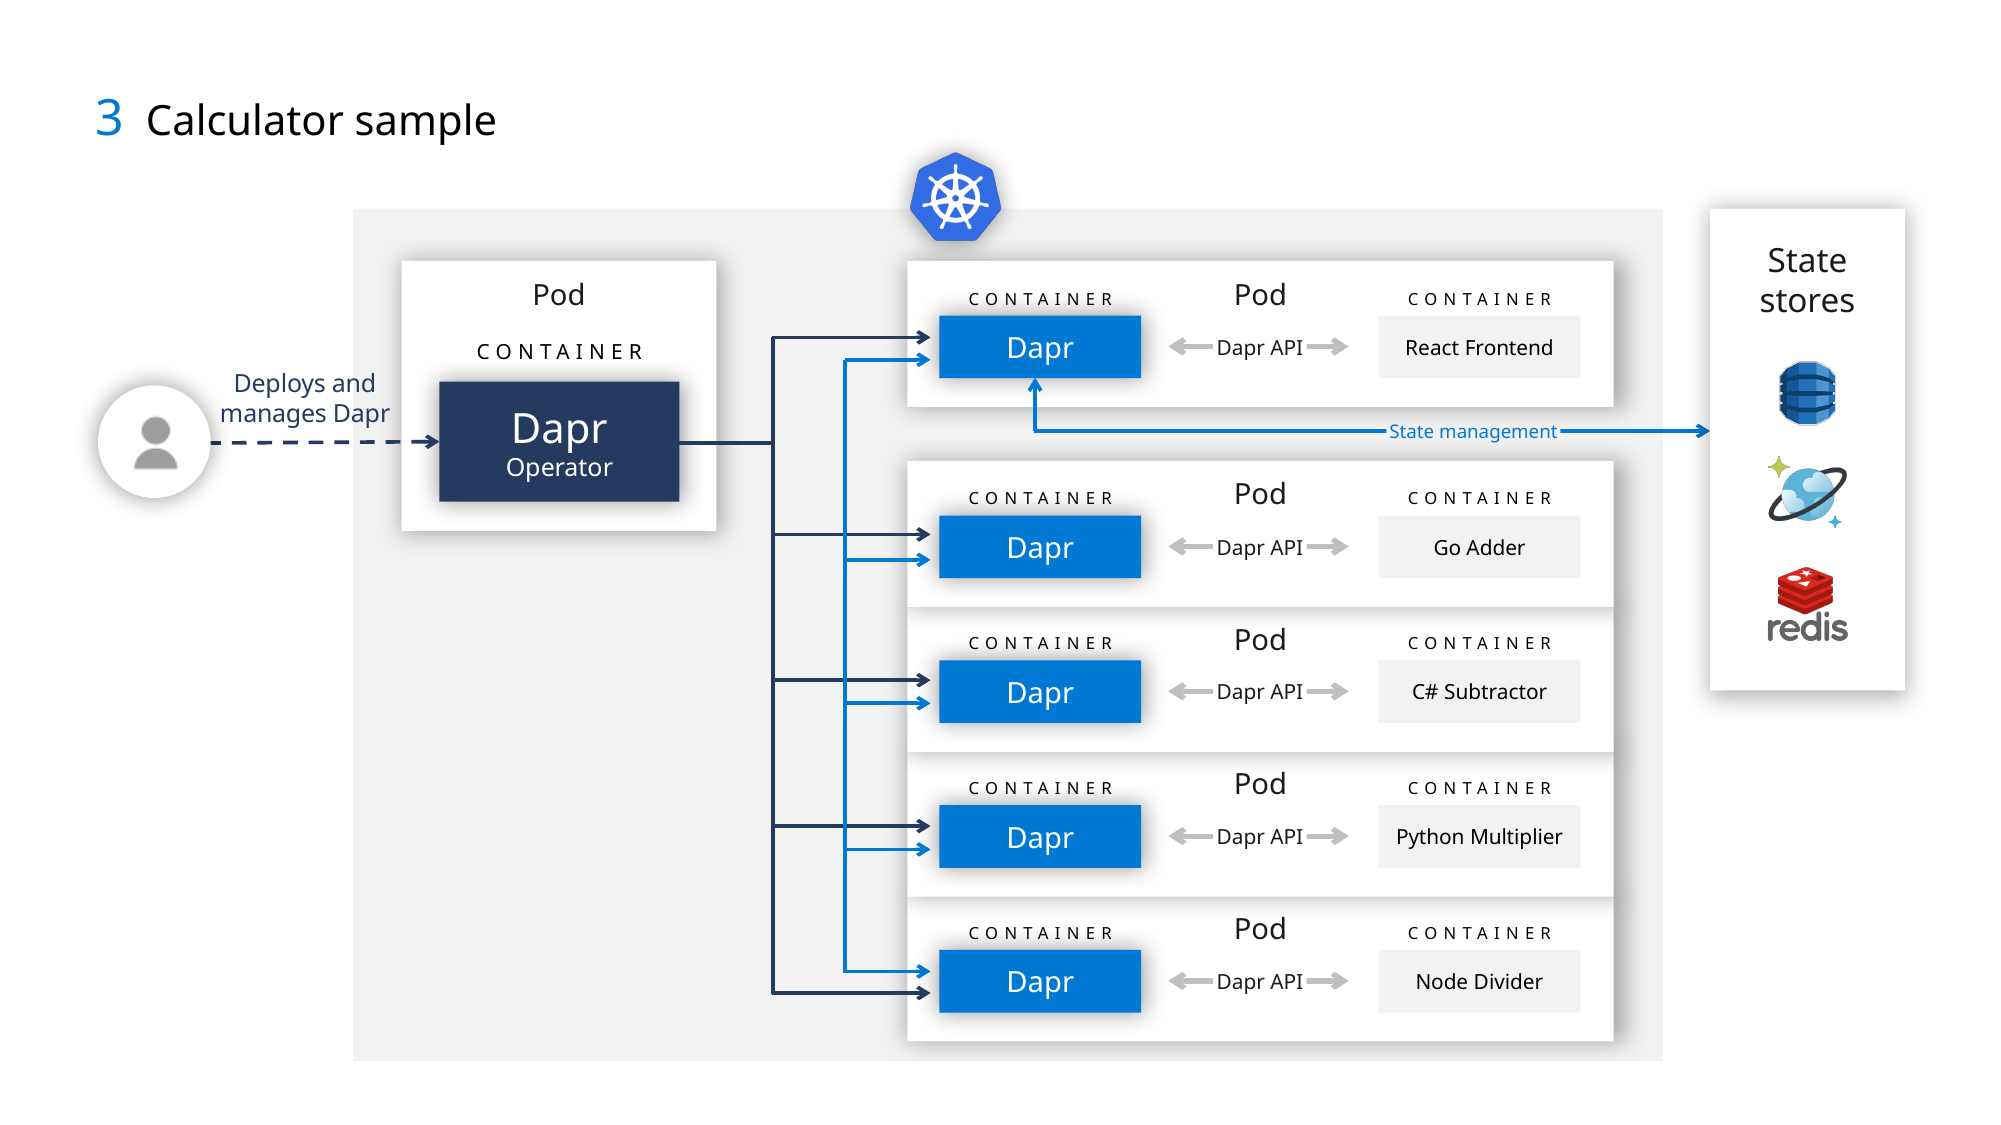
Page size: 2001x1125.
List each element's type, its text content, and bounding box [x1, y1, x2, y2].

text_box [1018, 208, 1664, 419]
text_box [1033, 419, 1709, 451]
text_box [352, 444, 1664, 1062]
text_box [907, 460, 1614, 608]
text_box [1709, 208, 1906, 691]
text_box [401, 260, 717, 532]
text_box [847, 362, 1033, 533]
text_box [352, 208, 895, 441]
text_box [907, 260, 1614, 408]
title 3 Calculator sample [95, 75, 1000, 147]
picture [907, 148, 1004, 245]
text_box [775, 339, 892, 533]
text_box Deploys and manages Dapr [210, 360, 400, 435]
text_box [907, 608, 1614, 753]
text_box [907, 753, 1614, 897]
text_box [907, 897, 1614, 1042]
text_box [97, 385, 211, 499]
